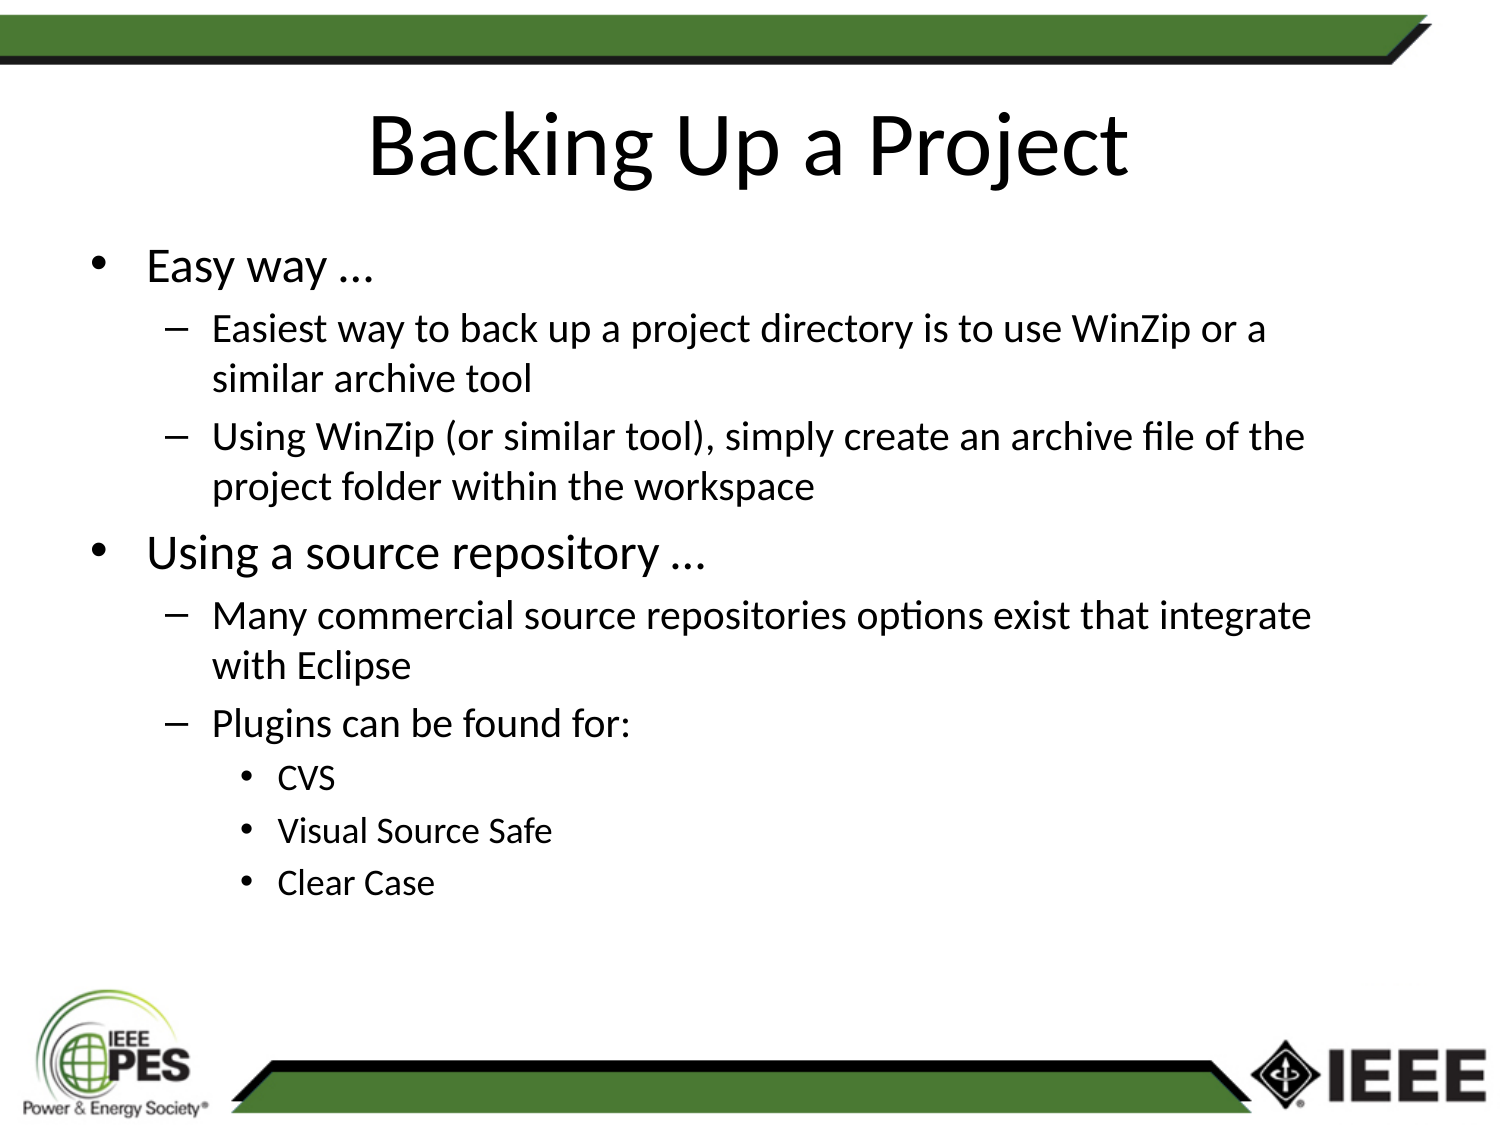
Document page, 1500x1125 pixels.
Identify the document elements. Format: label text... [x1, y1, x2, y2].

title Backing Up a Project [74, 44, 1426, 233]
list Easy way … Easiest way to back up a project directory is to use WinZip or a similar archive tool Using WinZip (or similar tool), simply create an archive file of the project folder within the workspace Using a source repository … Many commercial source repositories options exist that integrate with Eclipse Plugins can be found for: CVS Visual Source Safe Clear Case [74, 224, 1362, 976]
picture [0, 0, 1500, 1125]
